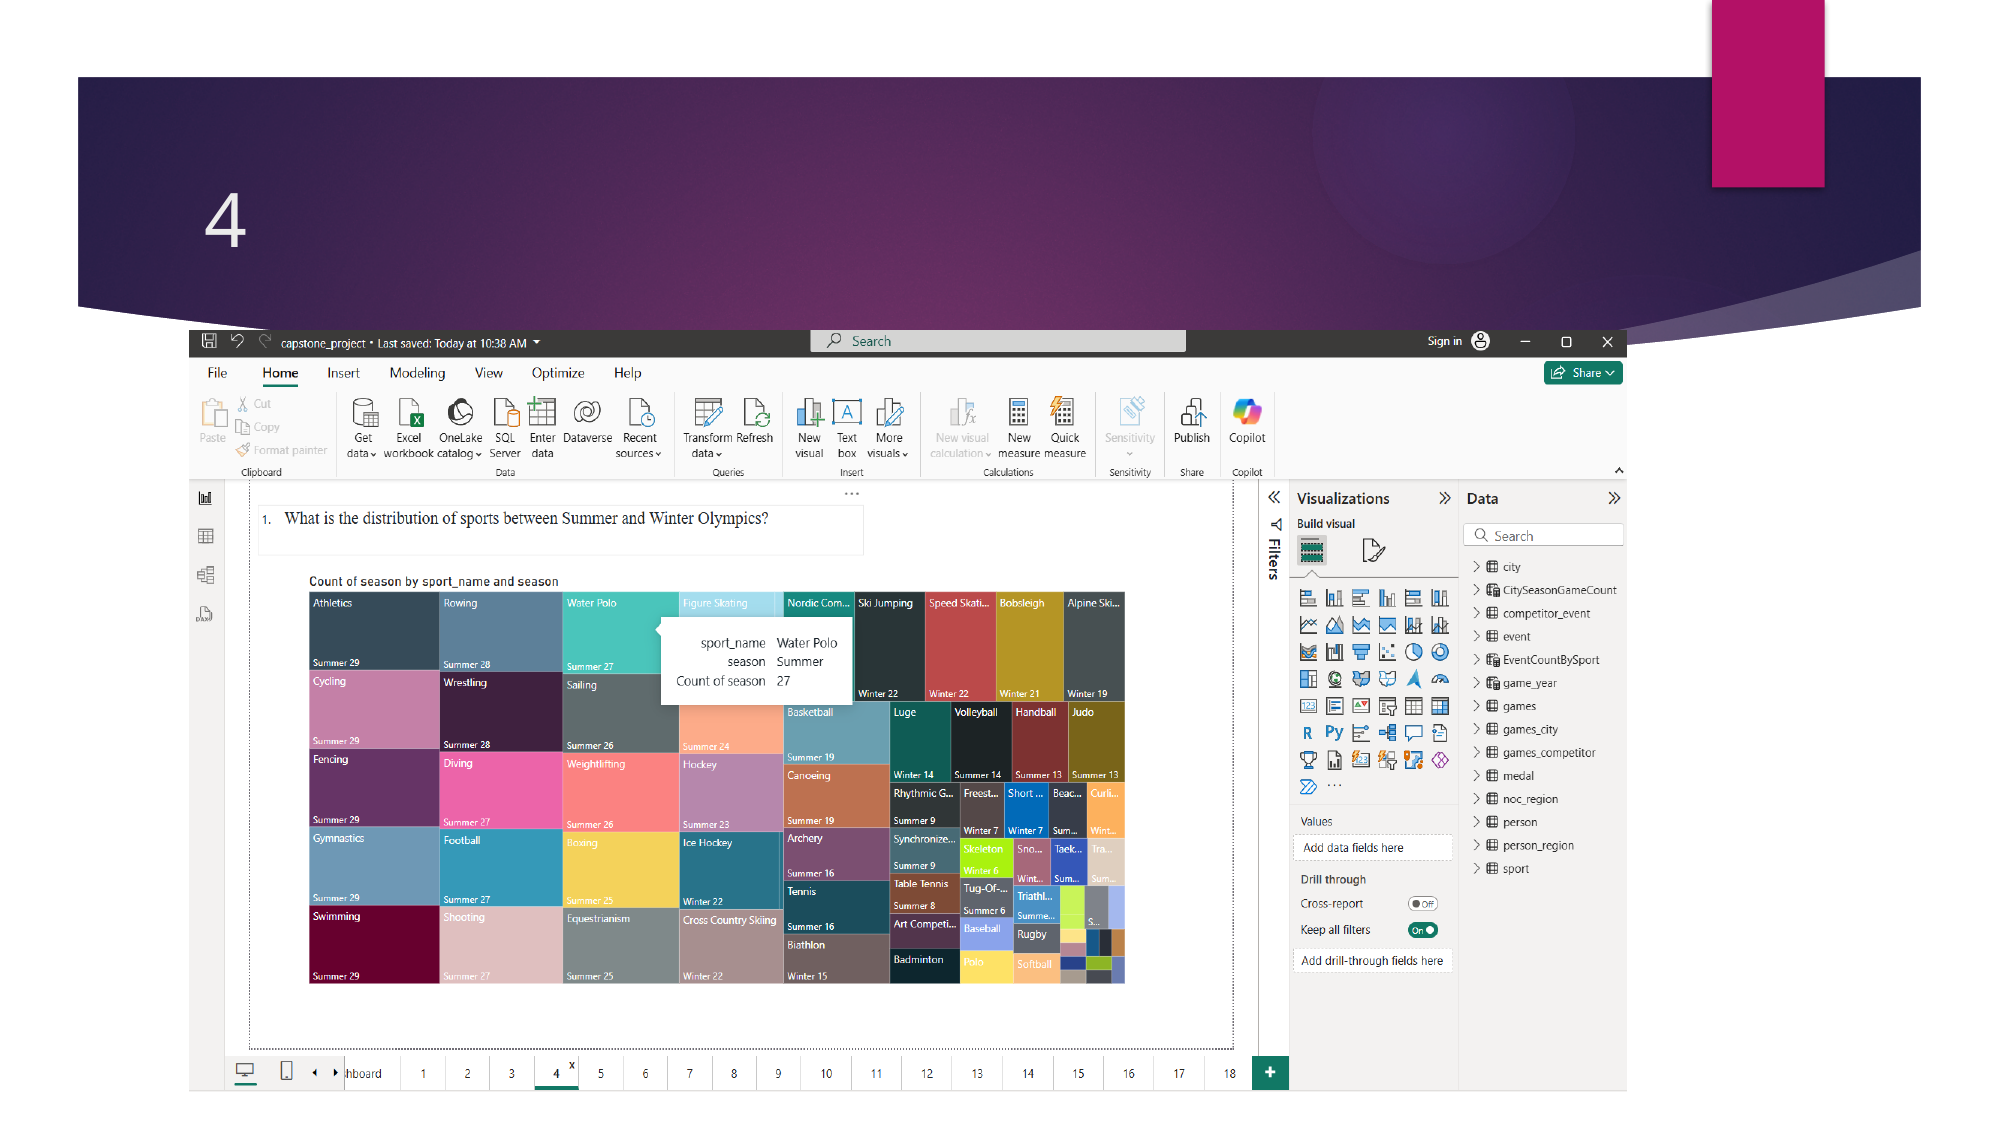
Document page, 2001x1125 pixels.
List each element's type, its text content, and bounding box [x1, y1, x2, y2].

title 4 [189, 159, 1627, 276]
picture [189, 330, 1627, 1092]
